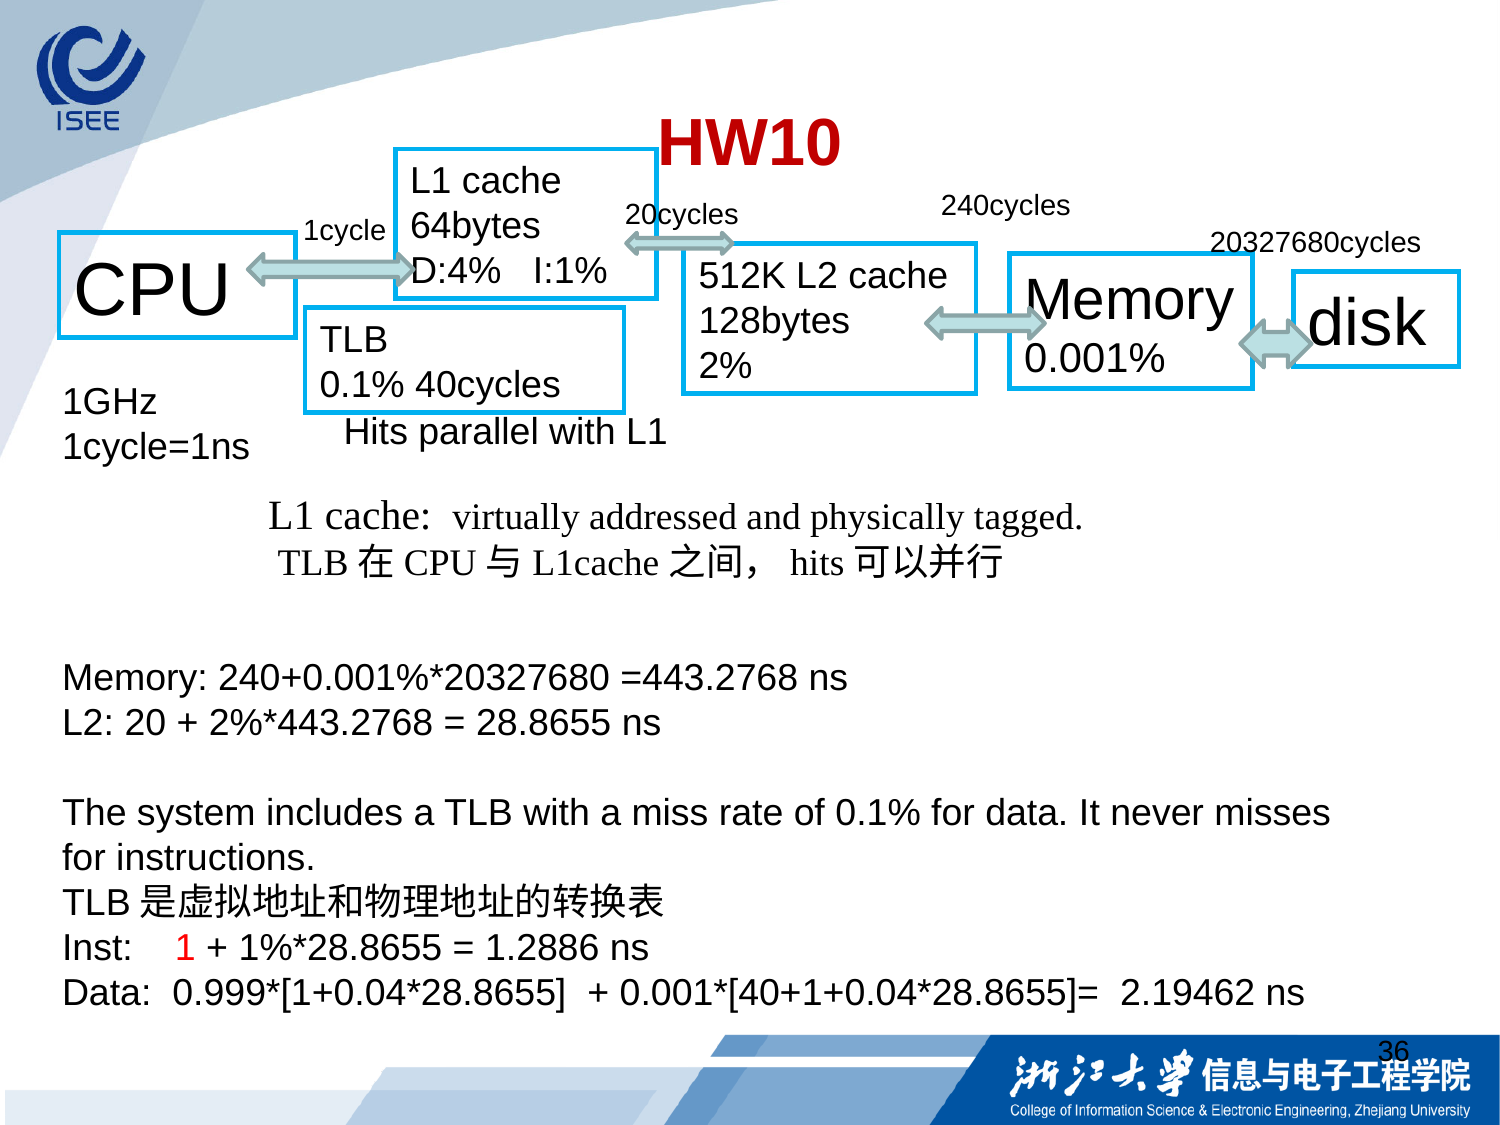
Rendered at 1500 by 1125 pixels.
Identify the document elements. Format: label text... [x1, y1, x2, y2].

text_box Memory 0.001% [1009, 253, 1253, 389]
text_box Hits parallel with L1 [328, 400, 688, 460]
text_box 1cycle [288, 203, 423, 254]
text_box 20327680cycles [1195, 216, 1441, 266]
text_box [245, 251, 416, 287]
text_box 20cycles [610, 188, 764, 238]
picture [5, 1034, 1500, 1125]
text_box L1 cache: virtually addressed and physically tagged. TLB在CPU与L1cache之间，hits可以并行 [253, 480, 1149, 590]
text_box TLB 0.1% 40cycles [304, 307, 625, 413]
text_box [624, 238, 735, 256]
text_box 512K L2 cache 128bytes 2% [683, 243, 976, 394]
text_box 240cycles [925, 178, 1088, 229]
text_box L1 cache 64bytes D:4% I:1% [395, 148, 657, 299]
text_box disk [1293, 271, 1459, 367]
text_box 1GHz 1cycle=1ns [47, 369, 284, 475]
text_box [923, 305, 1047, 341]
slide_number 36 [1074, 1024, 1426, 1103]
text_box Memory: 240+0.001%*20327680 =443.2768 ns L2: 20 + 2%*443.2768 = 28.8655 ns The system includes a TLB with a miss rate of 0.1% for data. It never misses for instructions. TLB是虚拟地址和物理地址的转换表 Inst: 1 + 1%*28.8655 = 1.2886 ns Data: 0.999*[1+0.04*28.8655] + 0.001*[40+1+0.04*28.8655]= 2.19462 ns [47, 645, 1376, 1020]
text_box CPU [59, 232, 296, 338]
text_box [1238, 318, 1314, 370]
picture [0, 1, 1500, 540]
title HW10 [75, 45, 1425, 233]
